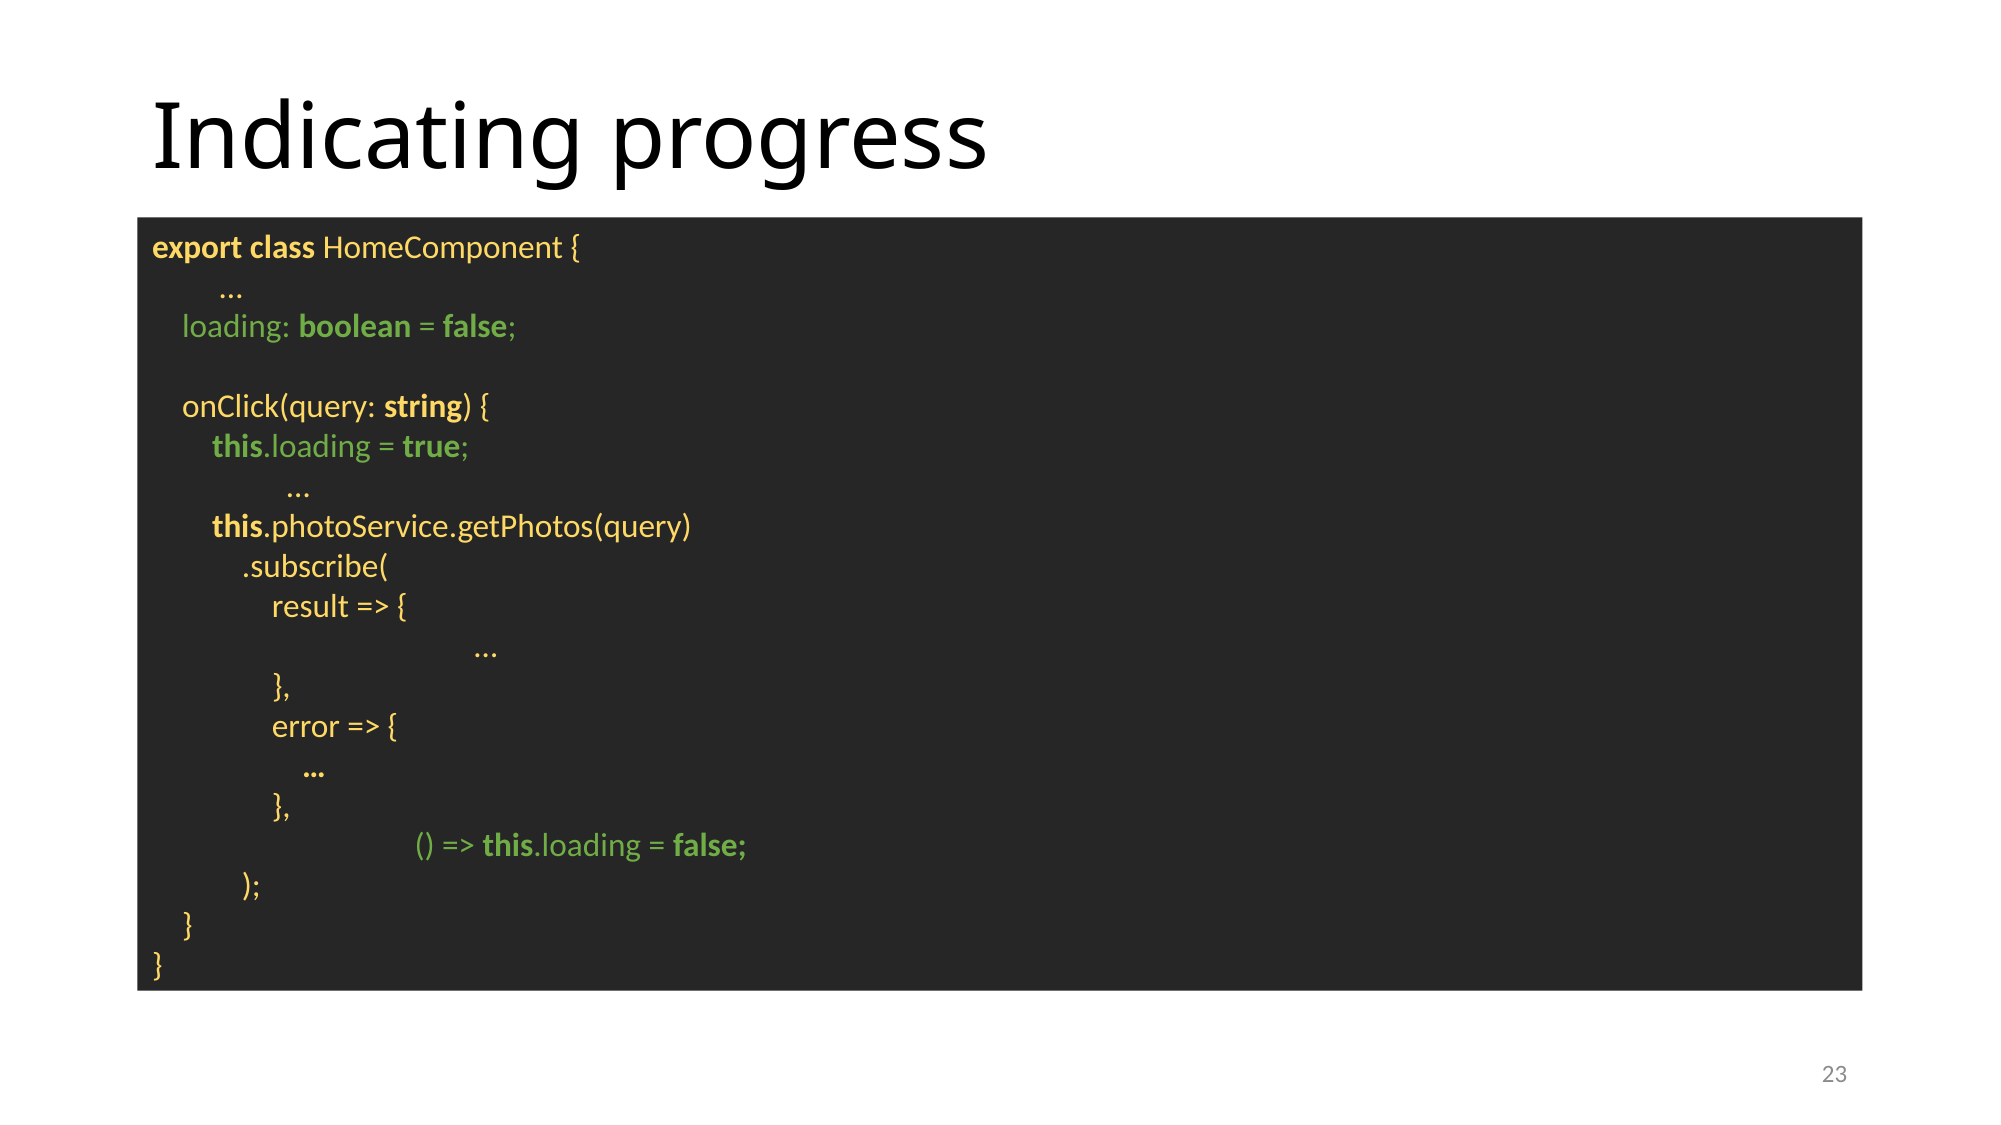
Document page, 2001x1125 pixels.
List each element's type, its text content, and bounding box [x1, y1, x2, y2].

text_box export class HomeComponent { … loading: boolean = false; onClick(query: string) { this.loading = true; … this.photoService.getPhotos(query) .subscribe( result => { … }, error => { … }, () => this.loading = false; ); } } [137, 217, 1863, 991]
title Indicating progress [137, 59, 1863, 217]
slide_number 23 [1412, 1042, 1863, 1103]
